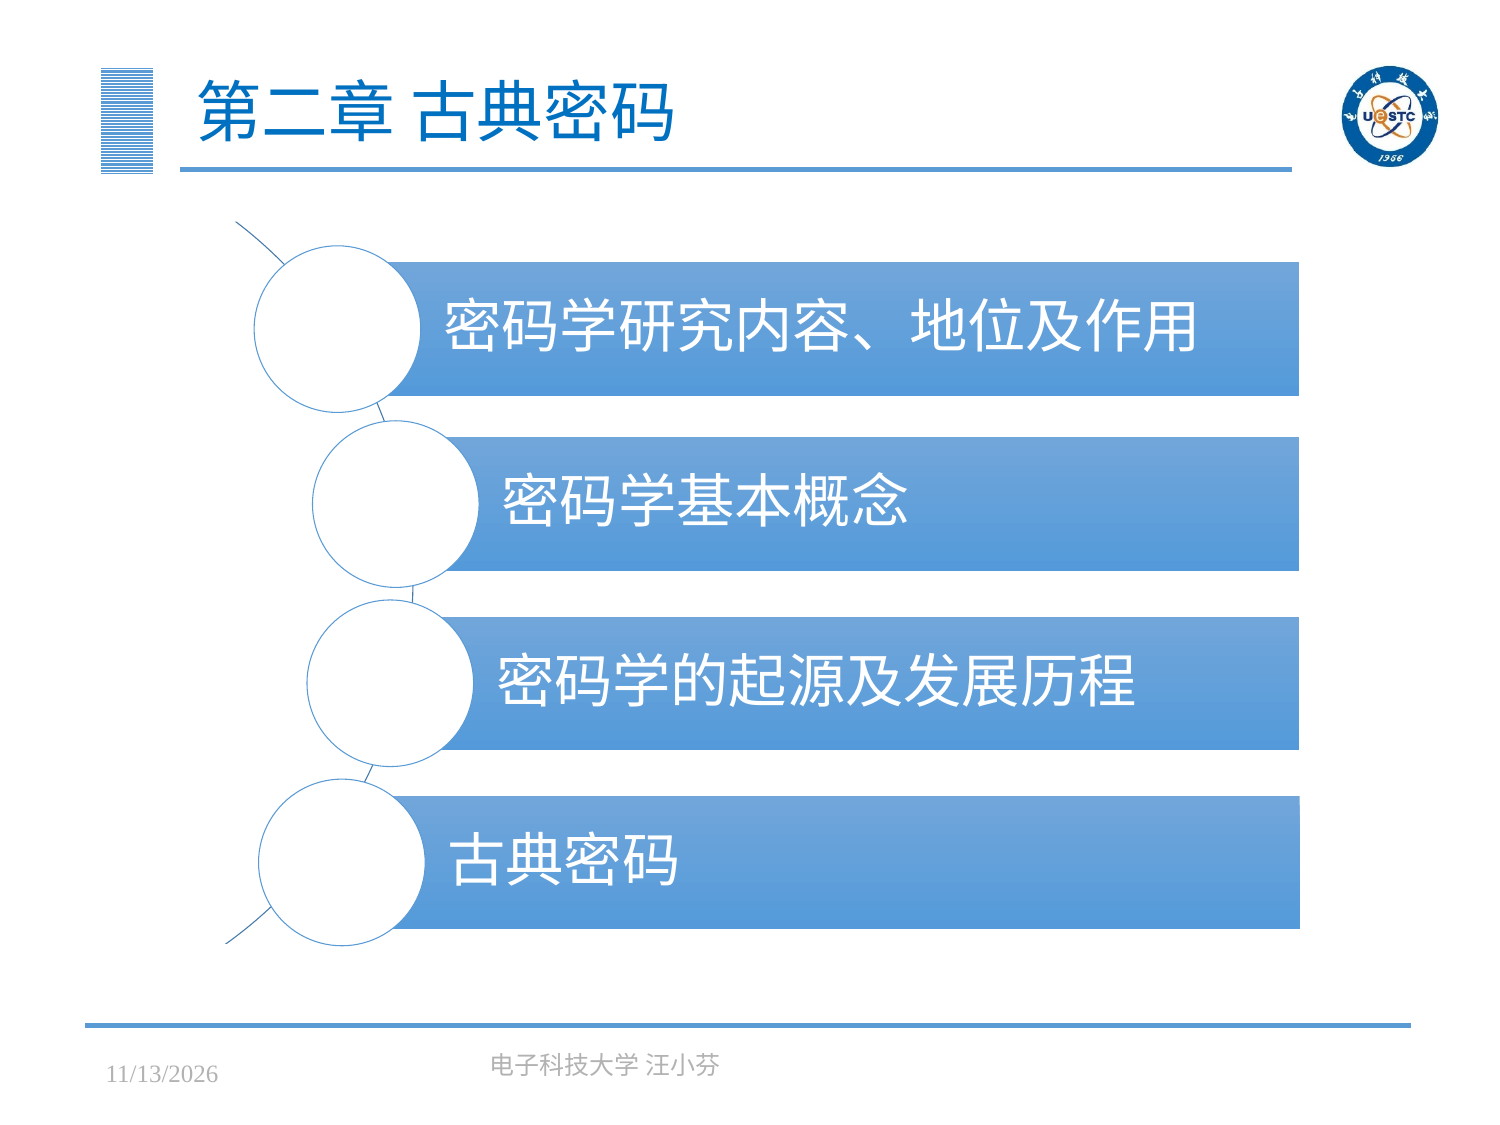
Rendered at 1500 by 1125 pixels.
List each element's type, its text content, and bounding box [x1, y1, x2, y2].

text_box 密码学基本概念 [448, 437, 1300, 571]
text_box [311, 420, 480, 588]
text_box 古典密码 [393, 795, 1300, 930]
text_box [253, 245, 422, 413]
text_box 密码学研究内容、地位及作用 [390, 262, 1300, 396]
picture [1339, 63, 1440, 171]
text_box 密码学的起源及发展历程 [442, 616, 1300, 750]
footer 电子科技大学 汪小芬 [474, 1042, 1019, 1103]
title 第二章 古典密码 [180, 59, 1293, 170]
text_box [306, 599, 475, 768]
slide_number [90, 1042, 429, 1103]
text_box [258, 778, 426, 947]
